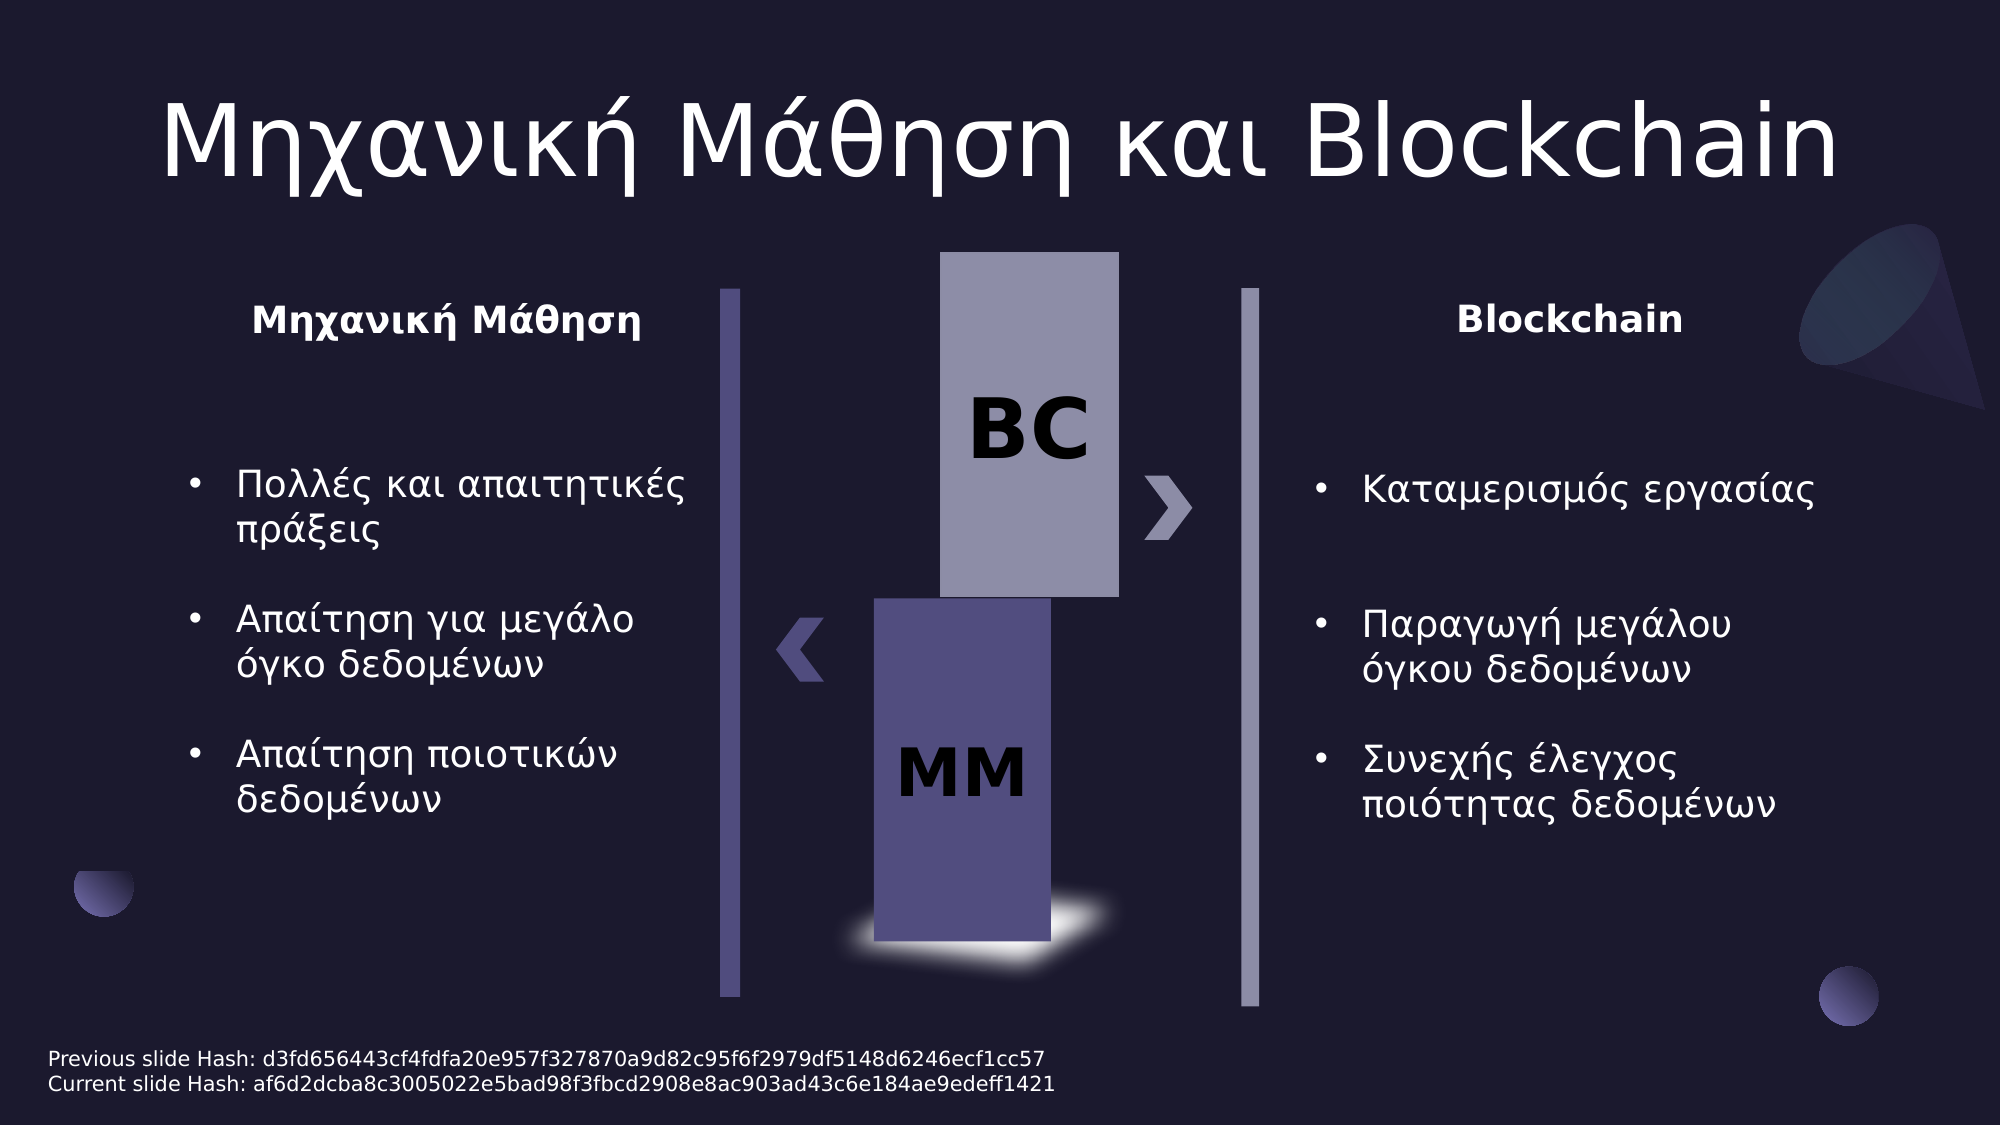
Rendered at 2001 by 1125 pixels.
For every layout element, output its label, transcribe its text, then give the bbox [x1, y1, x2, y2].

text_box Μηχανική Μάθηση [184, 288, 710, 348]
text_box Blockchain [1308, 288, 1780, 348]
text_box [1780, 232, 2000, 440]
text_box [759, 253, 1192, 996]
text_box [719, 288, 741, 998]
text_box Καταμερισμός εργασίας Παραγωγή μεγάλου όγκου δεδομένων Συνεχής έλεγχος ποιότητας δεδομένων [1300, 457, 1835, 833]
text_box [1240, 287, 1260, 1007]
text_box [73, 870, 135, 918]
text_box Previous slide Hash: d3fd656443cf4fdfa20e957f327870a9d82c95f6f2979df5148d6246ecf1cc57 Current slide Hash: af6d2dcba8c3005022e5bad98f3fbcd2908e8ac903ad43c6e184ae9edeff1421 [33, 1038, 1954, 1107]
text_box Πολλές και απαιτητικές πράξεις Απαίτηση για μεγάλο όγκο δεδομένων Απαίτηση ποιοτικών δεδομένων [174, 452, 710, 828]
title Μηχανική Μάθηση και Blockchain [90, 90, 1911, 209]
